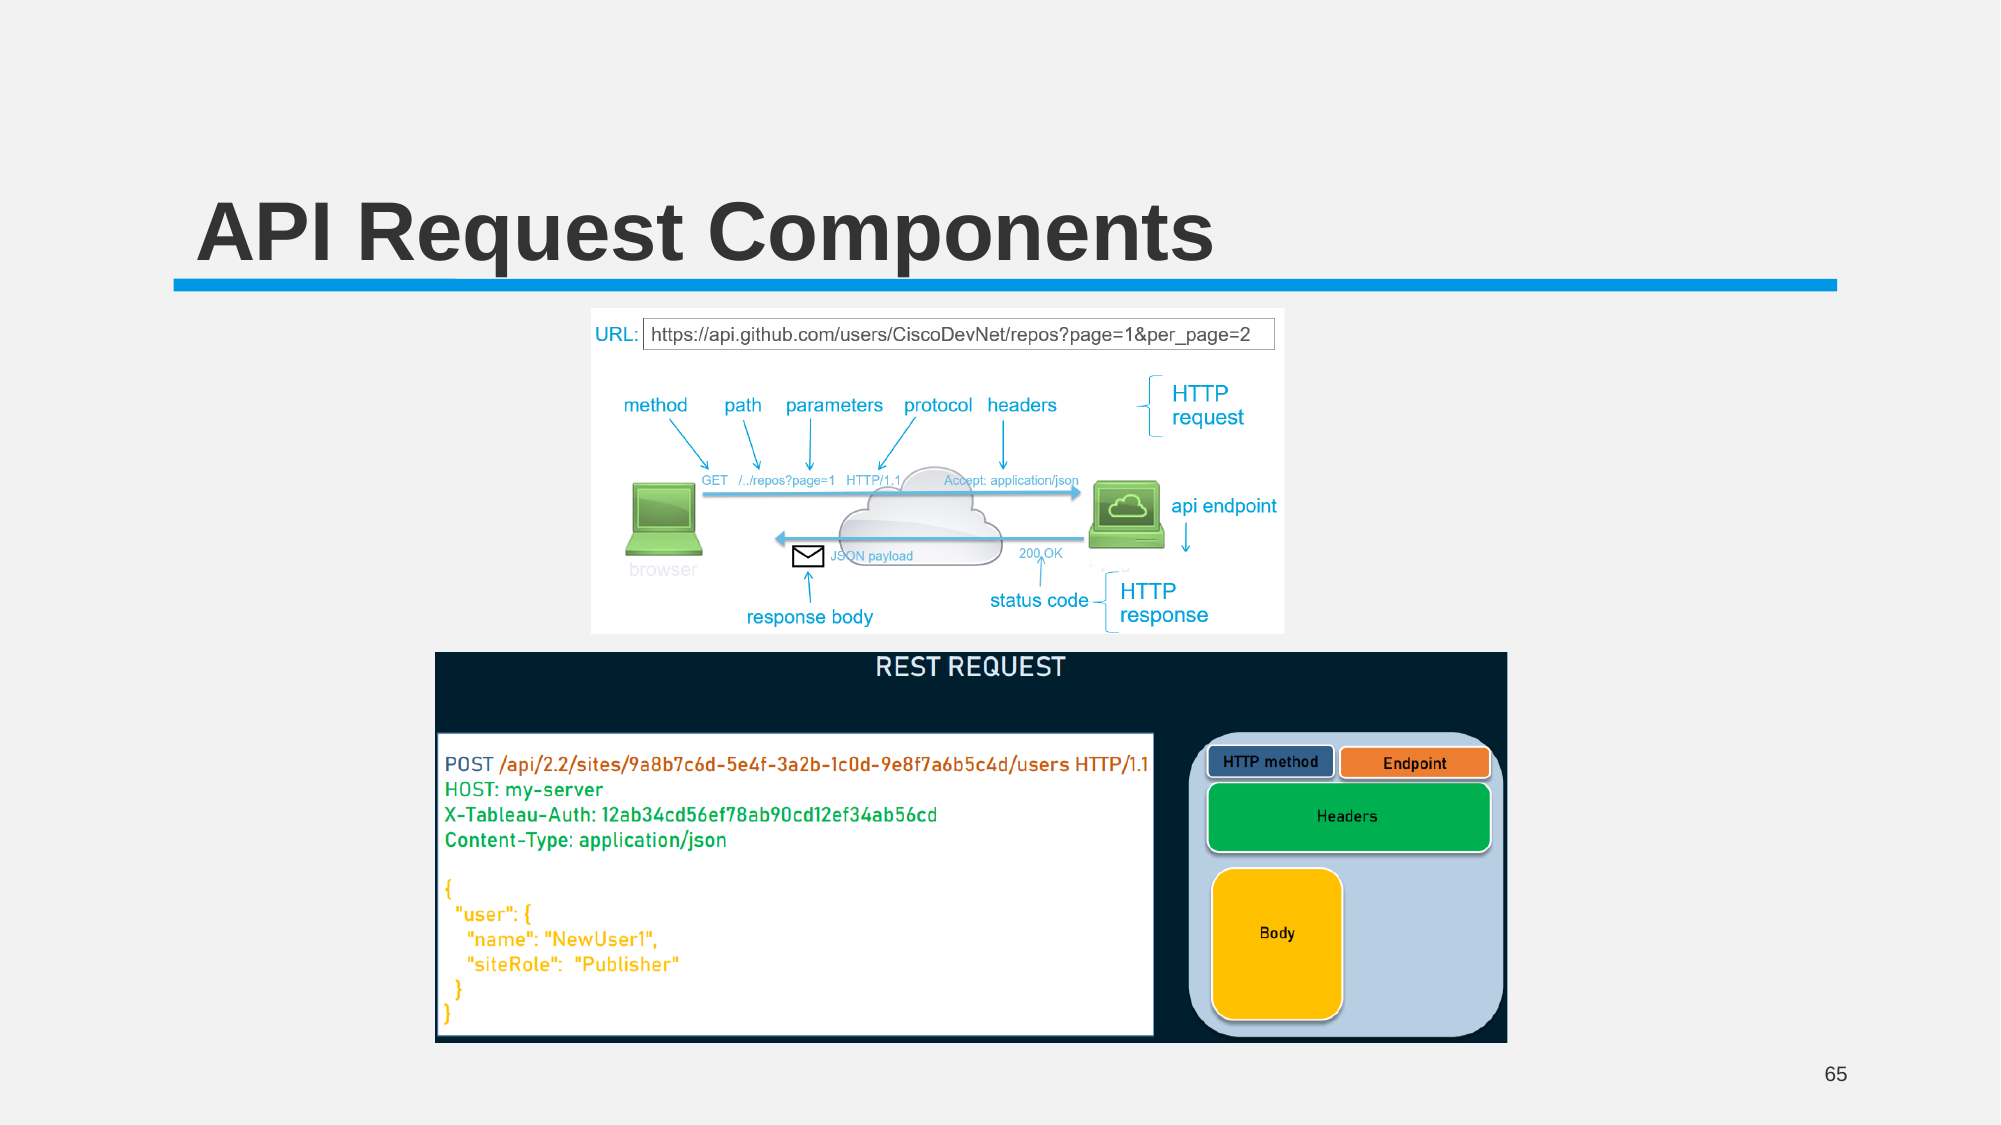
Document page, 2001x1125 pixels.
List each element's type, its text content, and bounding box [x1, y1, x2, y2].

slide_number 65 [1412, 1042, 1863, 1103]
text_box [590, 308, 1285, 634]
picture [434, 651, 1508, 1043]
title API Request Components [180, 47, 1830, 285]
